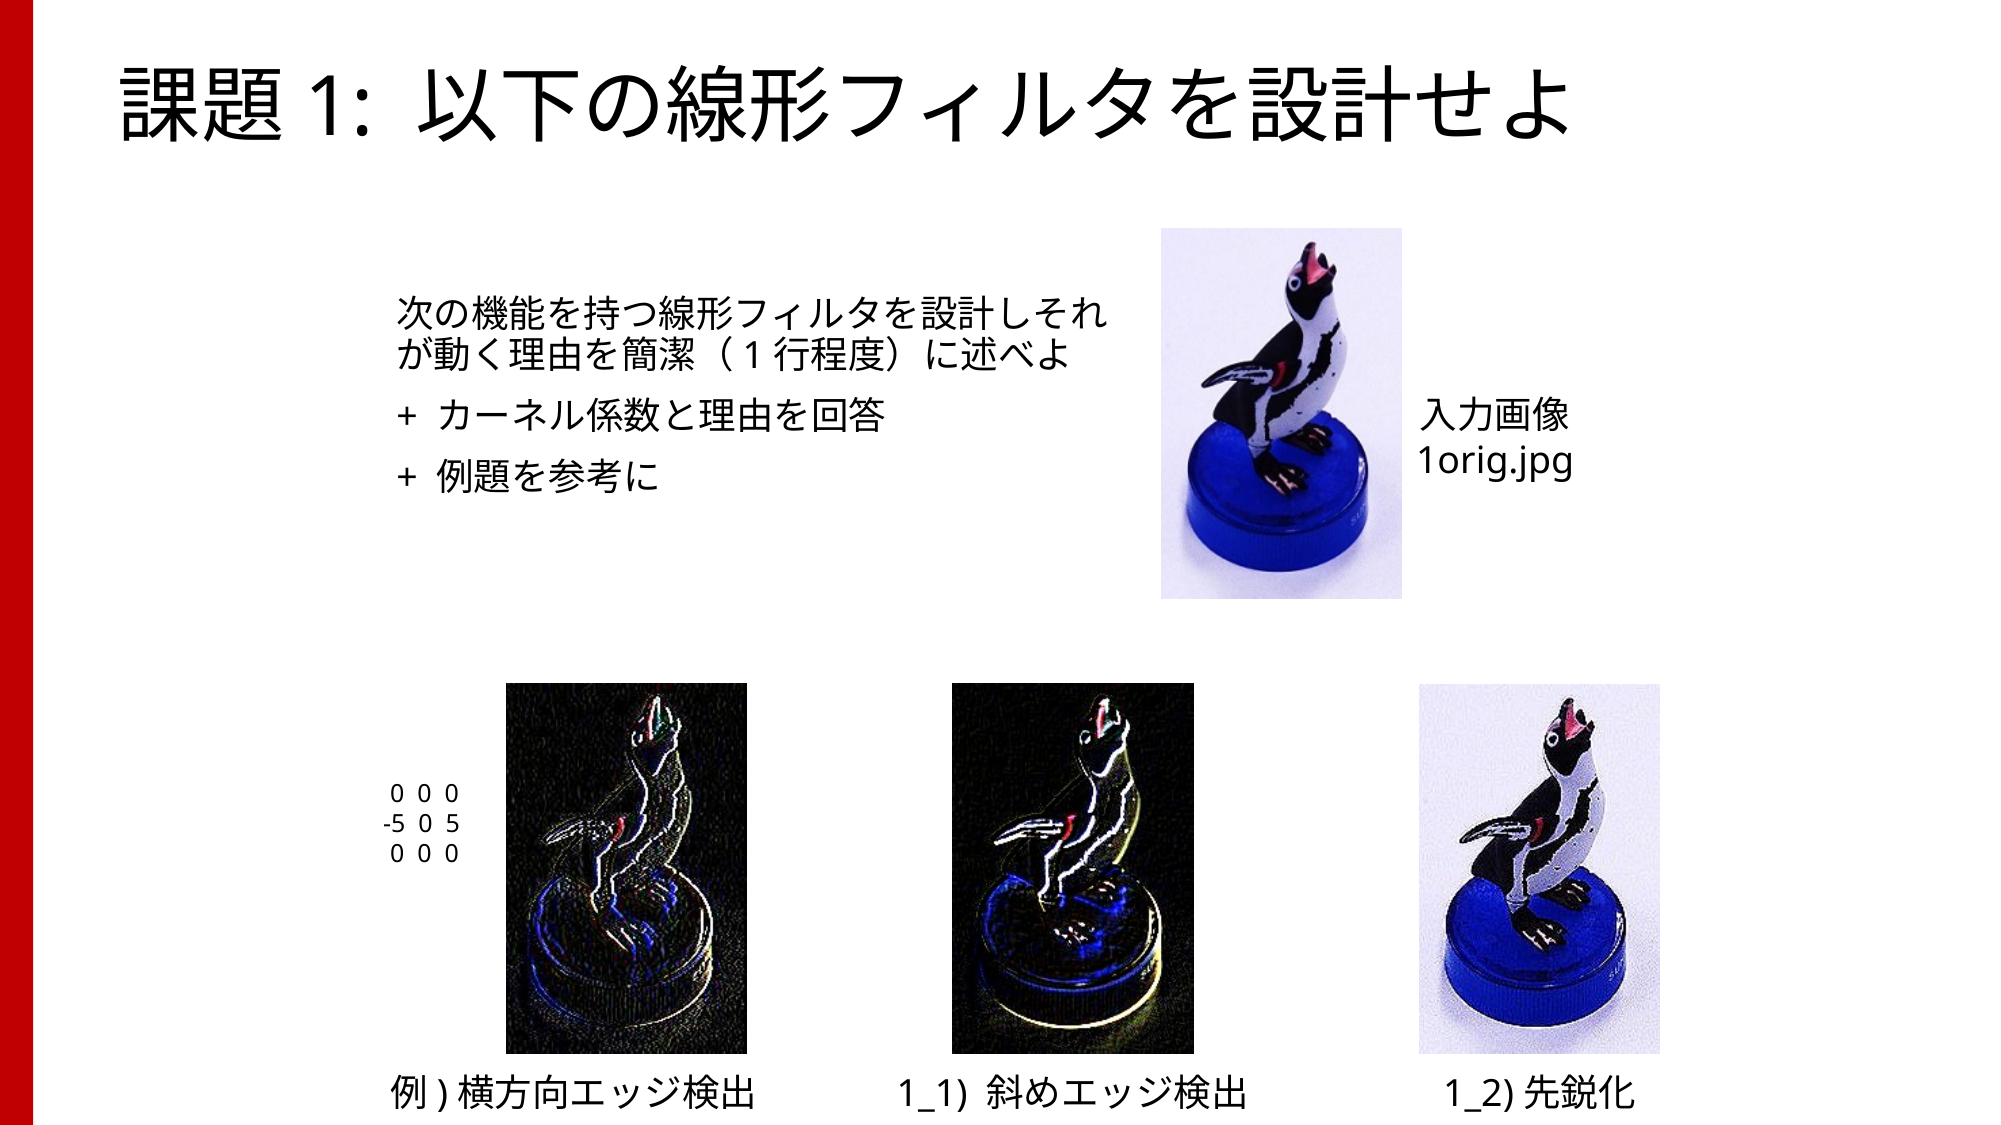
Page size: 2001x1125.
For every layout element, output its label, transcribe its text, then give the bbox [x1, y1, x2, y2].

text_box 0 0 0 -5 0 5 0 0 0 [346, 770, 496, 968]
text_box 入力画像 1orig.jpg [1402, 391, 1630, 501]
text_box 1_2)先鋭化 [1419, 1060, 1660, 1125]
picture [952, 683, 1194, 1054]
picture [1161, 228, 1402, 599]
text_box 1_1) 斜めエッジ検出 [874, 1060, 1271, 1125]
text_box 例)横方向エッジ検出 [343, 1060, 804, 1125]
title 課題1: 以下の線形フィルタを設計せよ [102, 48, 1936, 169]
list 次の機能を持つ線形フィルタを設計しそれが動く理由を簡潔（1行程度）に述べよ + カーネル係数と理由を回答 + 例題を参考に [381, 287, 1130, 567]
picture [506, 683, 747, 1054]
picture [1419, 684, 1660, 1054]
